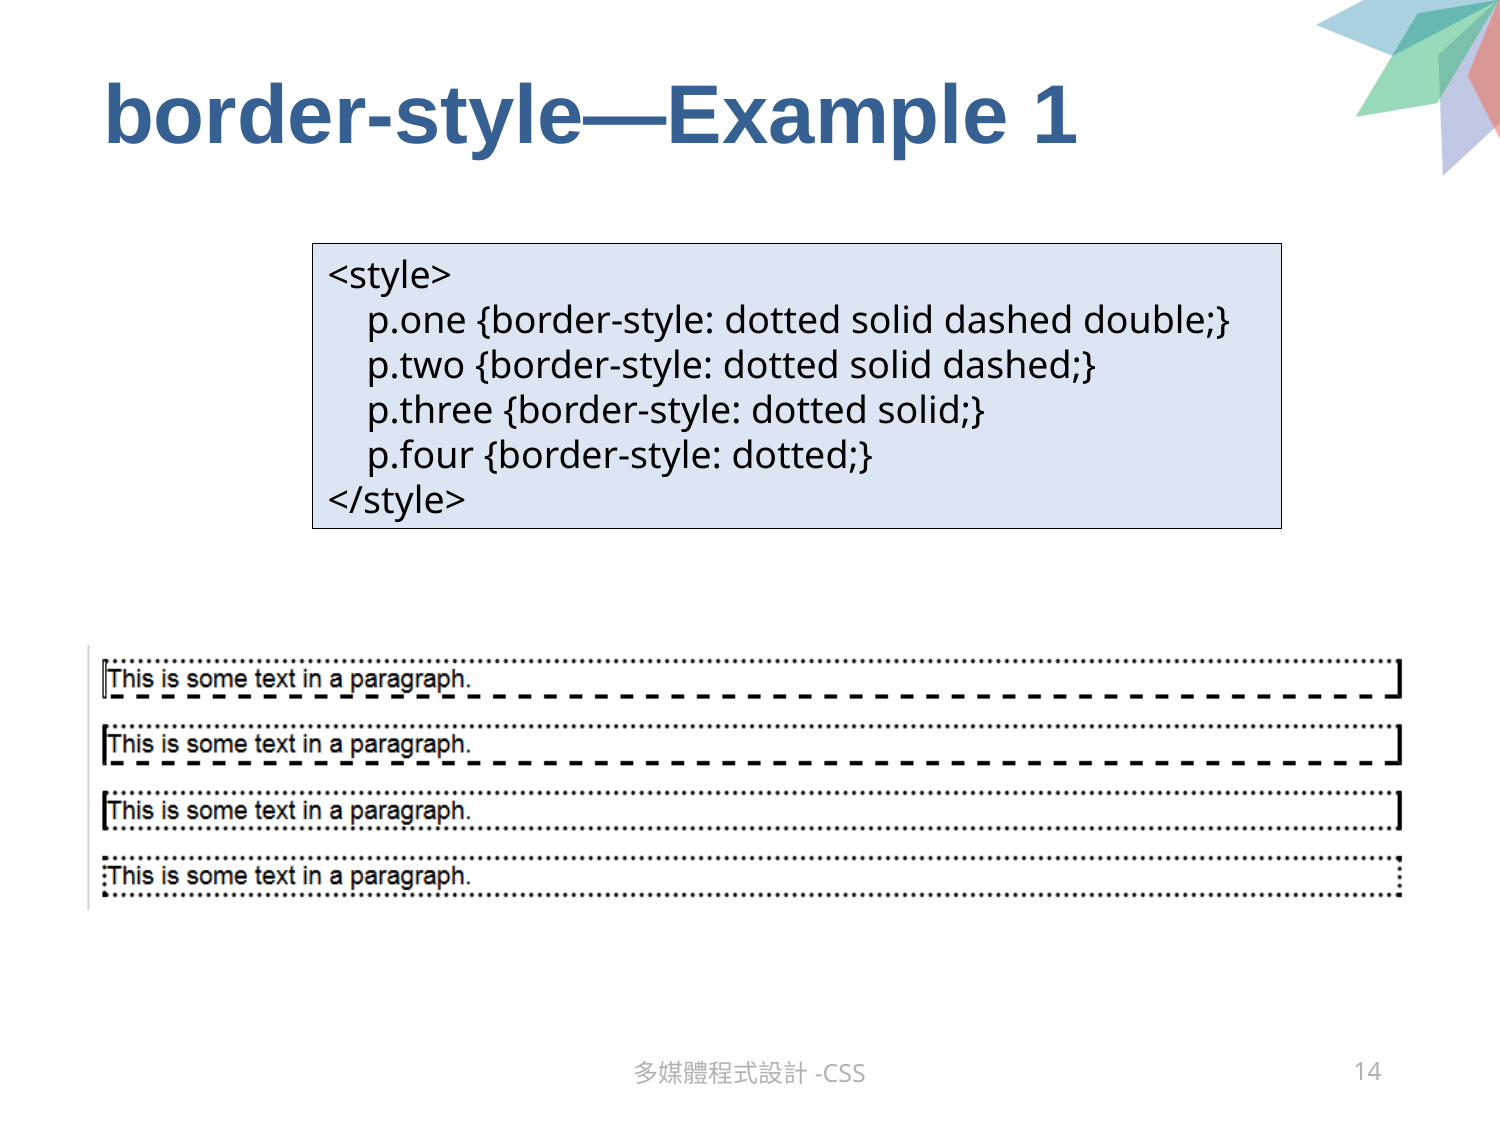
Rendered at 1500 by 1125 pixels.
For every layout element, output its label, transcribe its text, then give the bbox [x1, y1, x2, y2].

text_box <style> p.one {border-style: dotted solid dashed double;} p.two {border-style: dotted solid dashed;} p.three {border-style: dotted solid;} p.four {border-style: dotted;} </style> [312, 243, 1282, 529]
footer 多媒體程式設計-CSS [496, 1042, 1004, 1103]
title border-style—Example 1 [88, 7, 1397, 213]
picture [0, 0, 1500, 1125]
slide_number 14 [1059, 1042, 1397, 1103]
